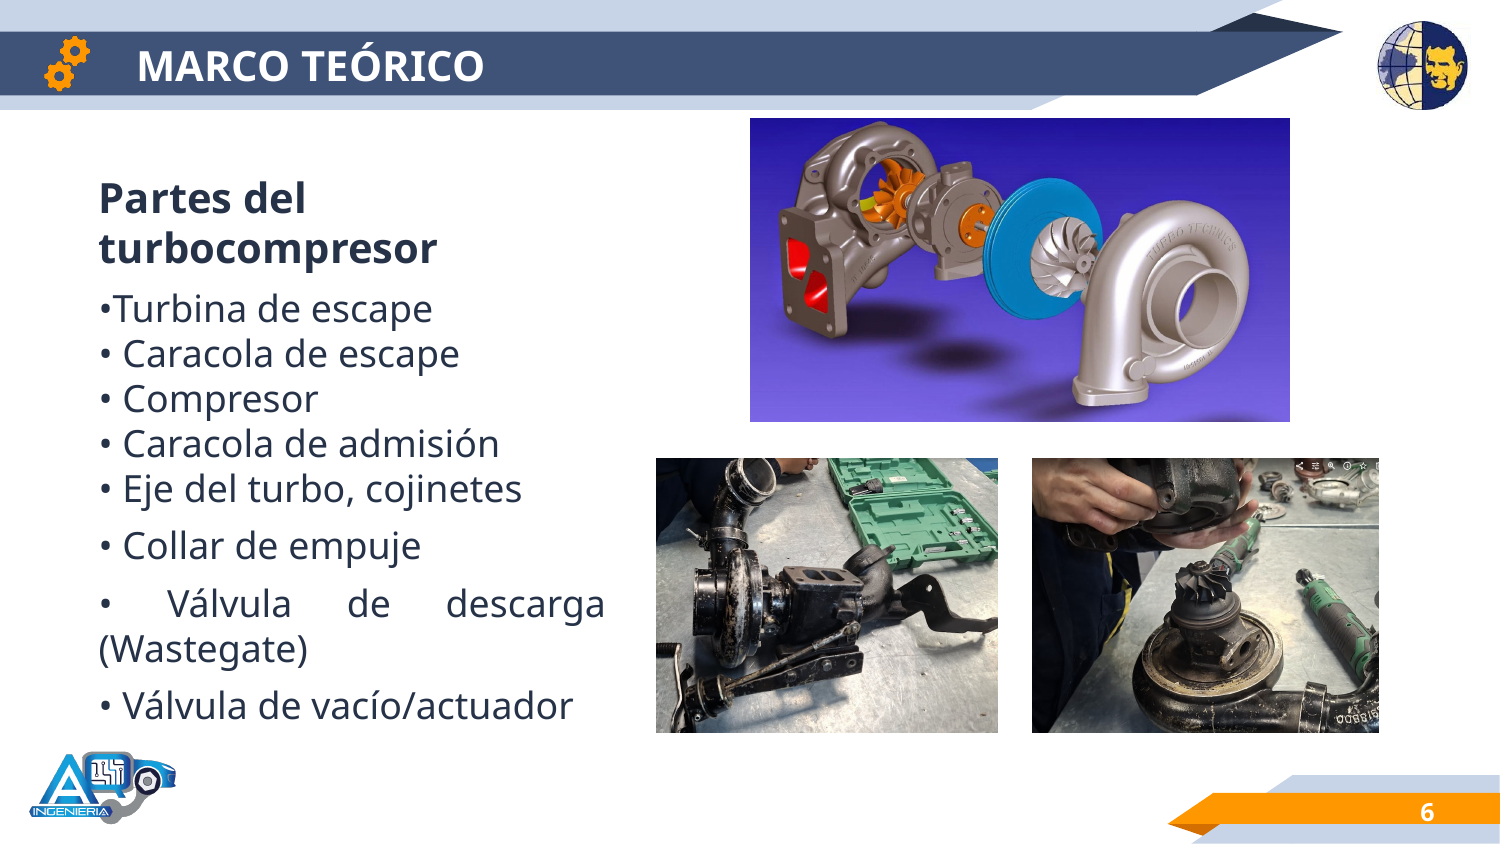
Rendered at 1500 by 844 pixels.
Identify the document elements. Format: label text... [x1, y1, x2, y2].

text_box MARCO TEÓRICO [121, 23, 961, 107]
picture [1376, 21, 1471, 110]
slide_number 6 [1205, 787, 1450, 840]
picture [27, 750, 178, 826]
picture [656, 458, 998, 733]
picture [749, 118, 1290, 423]
picture [33, 30, 101, 97]
picture [1032, 458, 1379, 733]
list Partes del turbocompresor •Turbina de escape • Caracola de escape • Compresor • Caracola de admisión • Eje del turbo, cojinetes • Collar de empuje • Válvula de descarga (Wastegate) • Válvula de vacío/actuador [67, 157, 622, 733]
